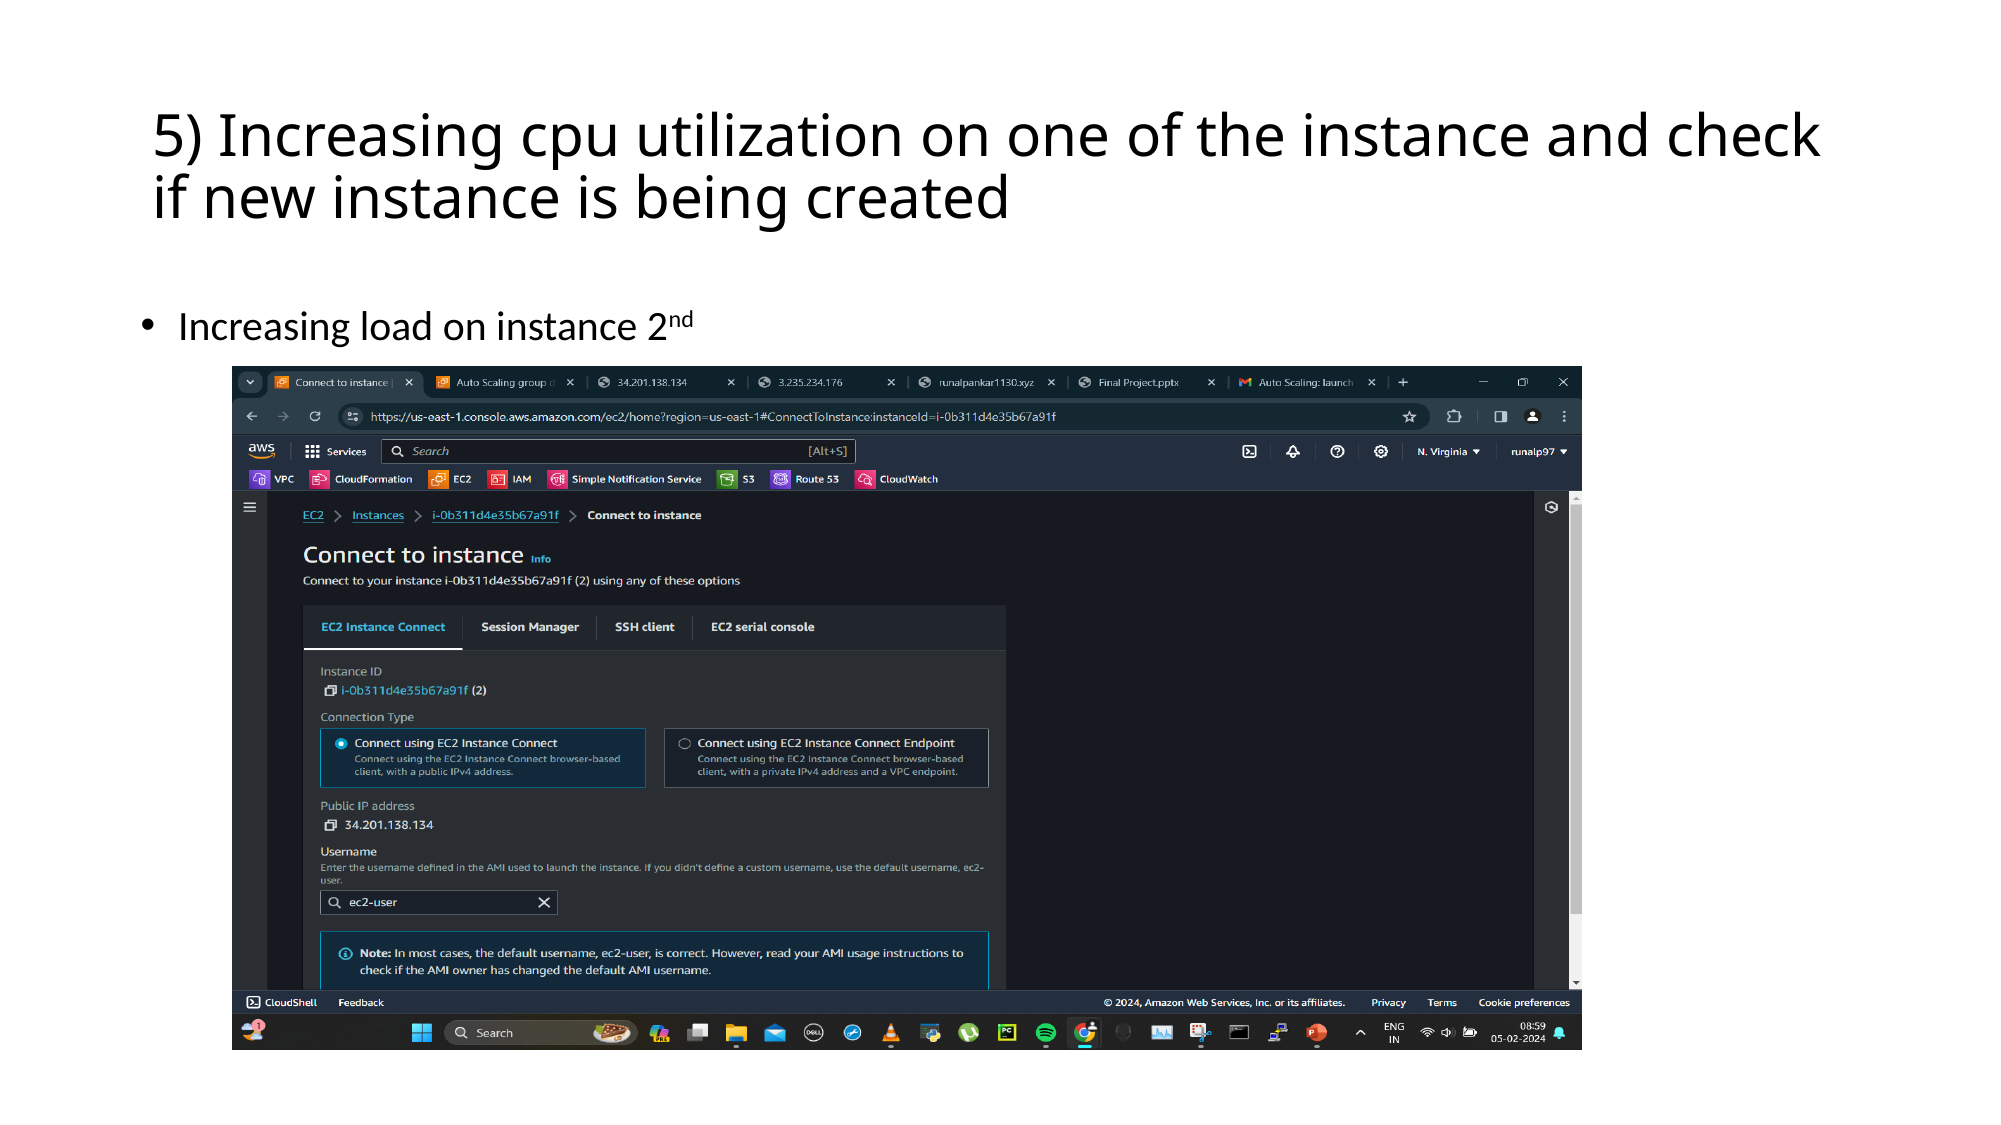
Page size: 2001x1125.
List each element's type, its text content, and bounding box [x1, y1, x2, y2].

picture [232, 366, 1582, 1050]
list Increasing load on instance 2nd [125, 297, 1851, 1078]
title 5) Increasing cpu utilization on one of the instance and check if new instance is being created [137, 59, 1863, 278]
